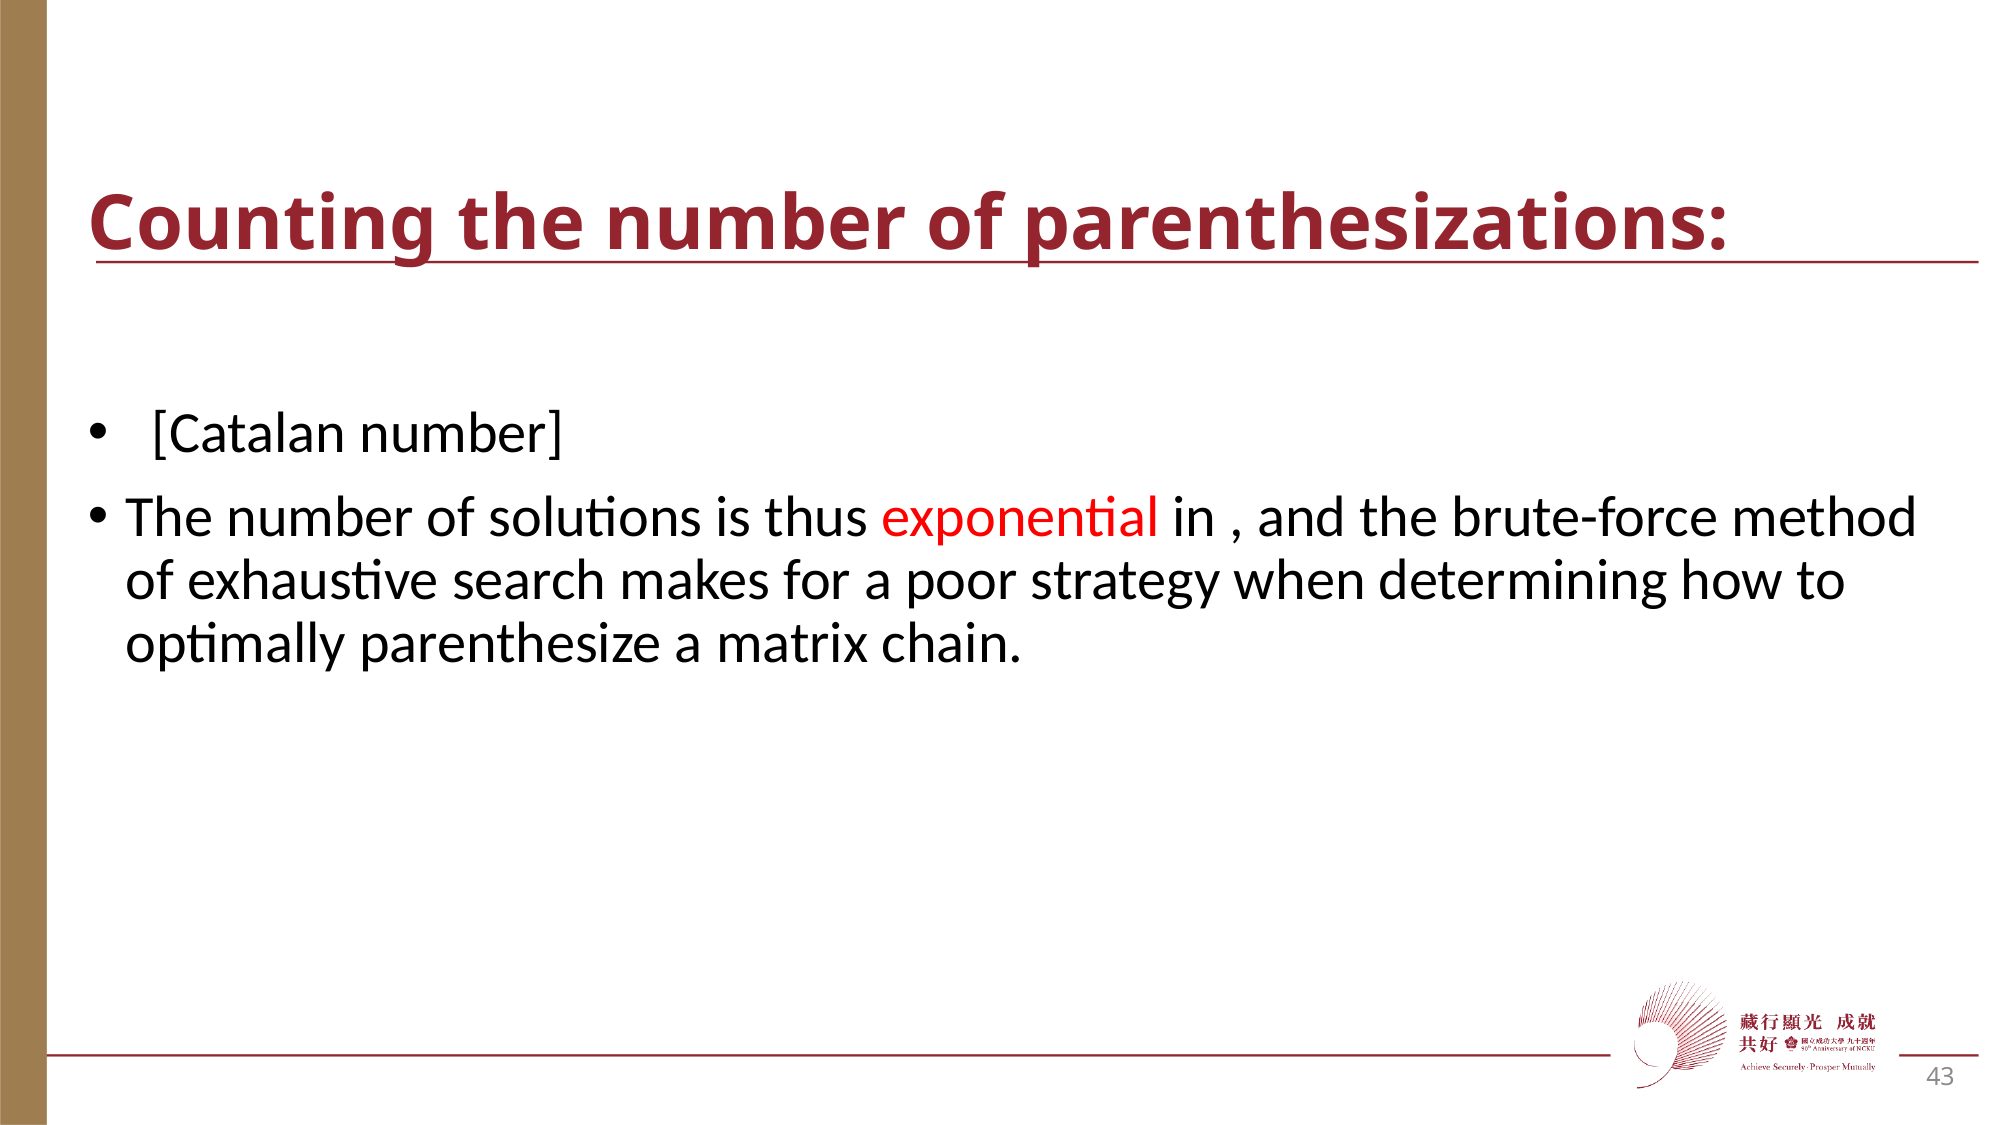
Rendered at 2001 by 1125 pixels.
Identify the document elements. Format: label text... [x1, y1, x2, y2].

slide_number 43 [1880, 1047, 1970, 1108]
picture [0, 0, 2000, 1125]
title Counting the number of parenthesizations: [72, 131, 1956, 274]
